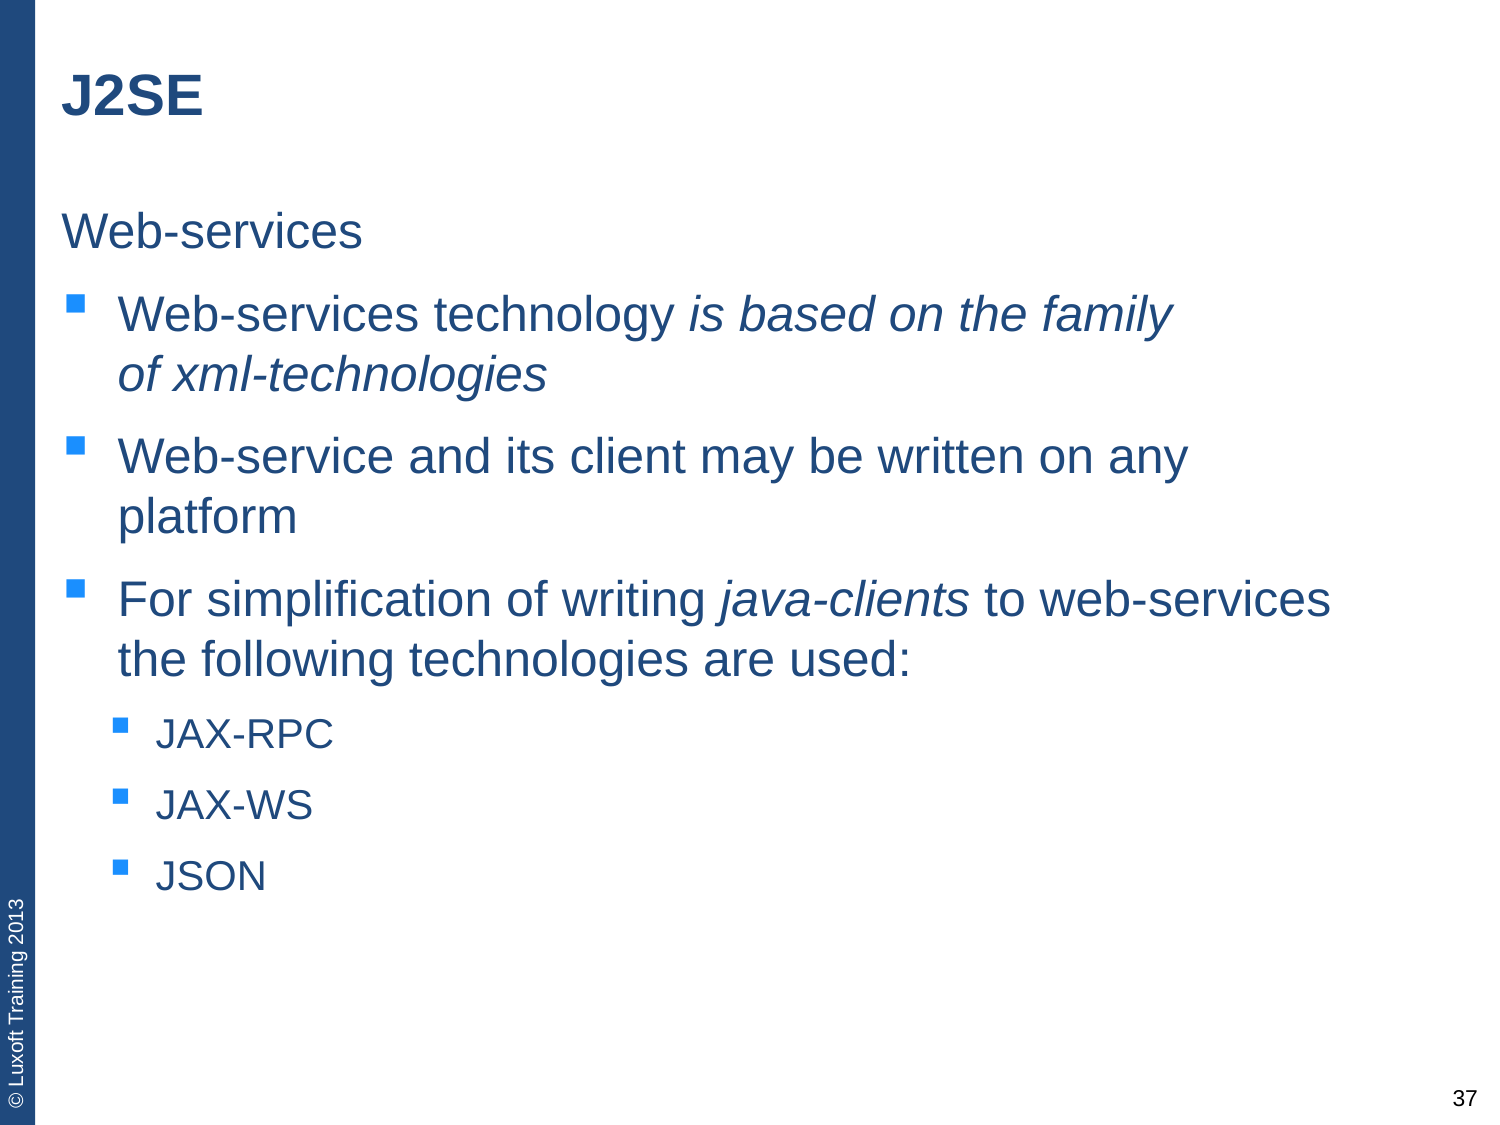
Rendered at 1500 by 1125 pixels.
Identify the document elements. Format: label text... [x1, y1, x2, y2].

text_box [76, 160, 1425, 256]
list Web-services Web-services technology is based on the family of xml-technologies Web-service and its client may be written on any platform For simplification of writing java-clients to web-services the following technologies are used: JAX-RPC JAX-WS JSON [46, 191, 1397, 907]
title J2SE [46, 20, 1397, 165]
